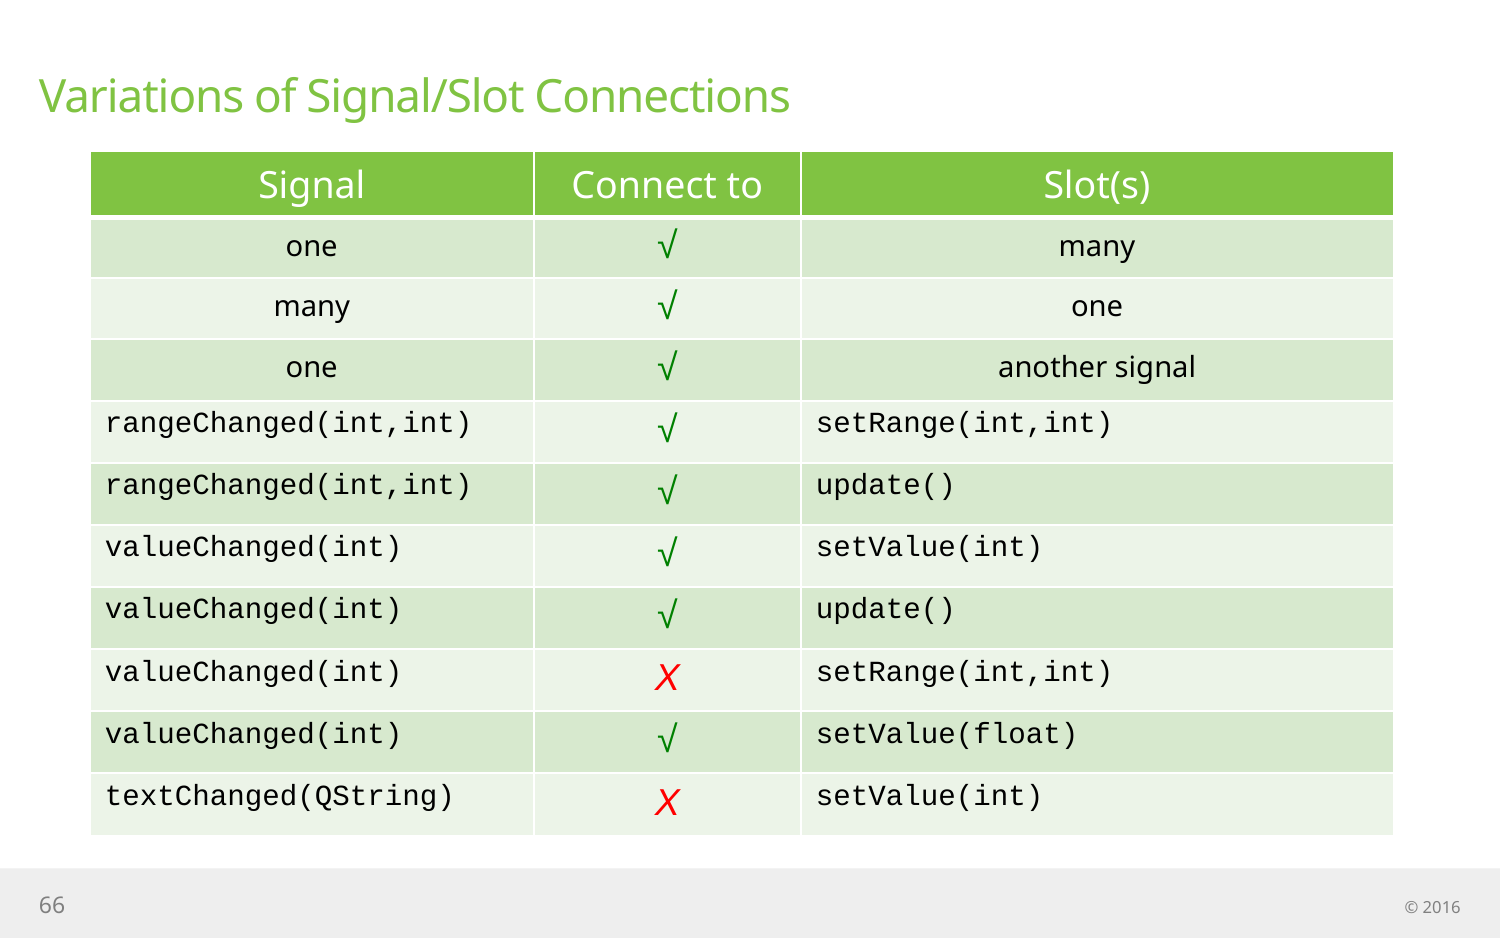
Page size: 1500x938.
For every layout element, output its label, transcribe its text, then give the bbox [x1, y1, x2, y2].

table_header Slot(s) [802, 152, 1393, 215]
table_cell rangeChanged(int,int) [91, 402, 533, 462]
table_cell X [535, 774, 800, 835]
table_cell setValue(int) [802, 774, 1393, 835]
table_cell √ [535, 588, 800, 648]
table_cell valueChanged(int) [91, 650, 533, 710]
table_cell √ [535, 526, 800, 586]
table_cell many [802, 220, 1393, 277]
table_cell setValue(float) [802, 712, 1393, 772]
title Variations of Signal/Slot Connections [39, 66, 1052, 195]
table_cell another signal [802, 340, 1393, 400]
table_cell √ [535, 712, 800, 772]
footer © 2016 [1188, 896, 1461, 917]
table_cell textChanged(QString) [91, 774, 533, 835]
table_cell valueChanged(int) [91, 526, 533, 586]
table_cell √ [535, 402, 800, 462]
table_cell update() [802, 588, 1393, 648]
table_cell √ [535, 464, 800, 524]
table_cell √ [535, 220, 800, 277]
table_cell rangeChanged(int,int) [91, 464, 533, 524]
table_cell many [91, 279, 533, 338]
table_cell valueChanged(int) [91, 712, 533, 772]
table_cell update() [802, 464, 1393, 524]
table_cell one [91, 220, 533, 277]
table_header Signal [91, 152, 533, 215]
table_cell √ [535, 340, 800, 400]
table_cell one [802, 279, 1393, 338]
table_header Connect to [535, 152, 800, 215]
table_cell setRange(int,int) [802, 650, 1393, 710]
table_cell valueChanged(int) [91, 588, 533, 648]
table_cell setRange(int,int) [802, 402, 1393, 462]
table_cell √ [535, 279, 800, 338]
table_cell one [91, 340, 533, 400]
table_cell setValue(int) [802, 526, 1393, 586]
slide_number 66 [39, 892, 410, 921]
table_cell X [535, 650, 800, 710]
